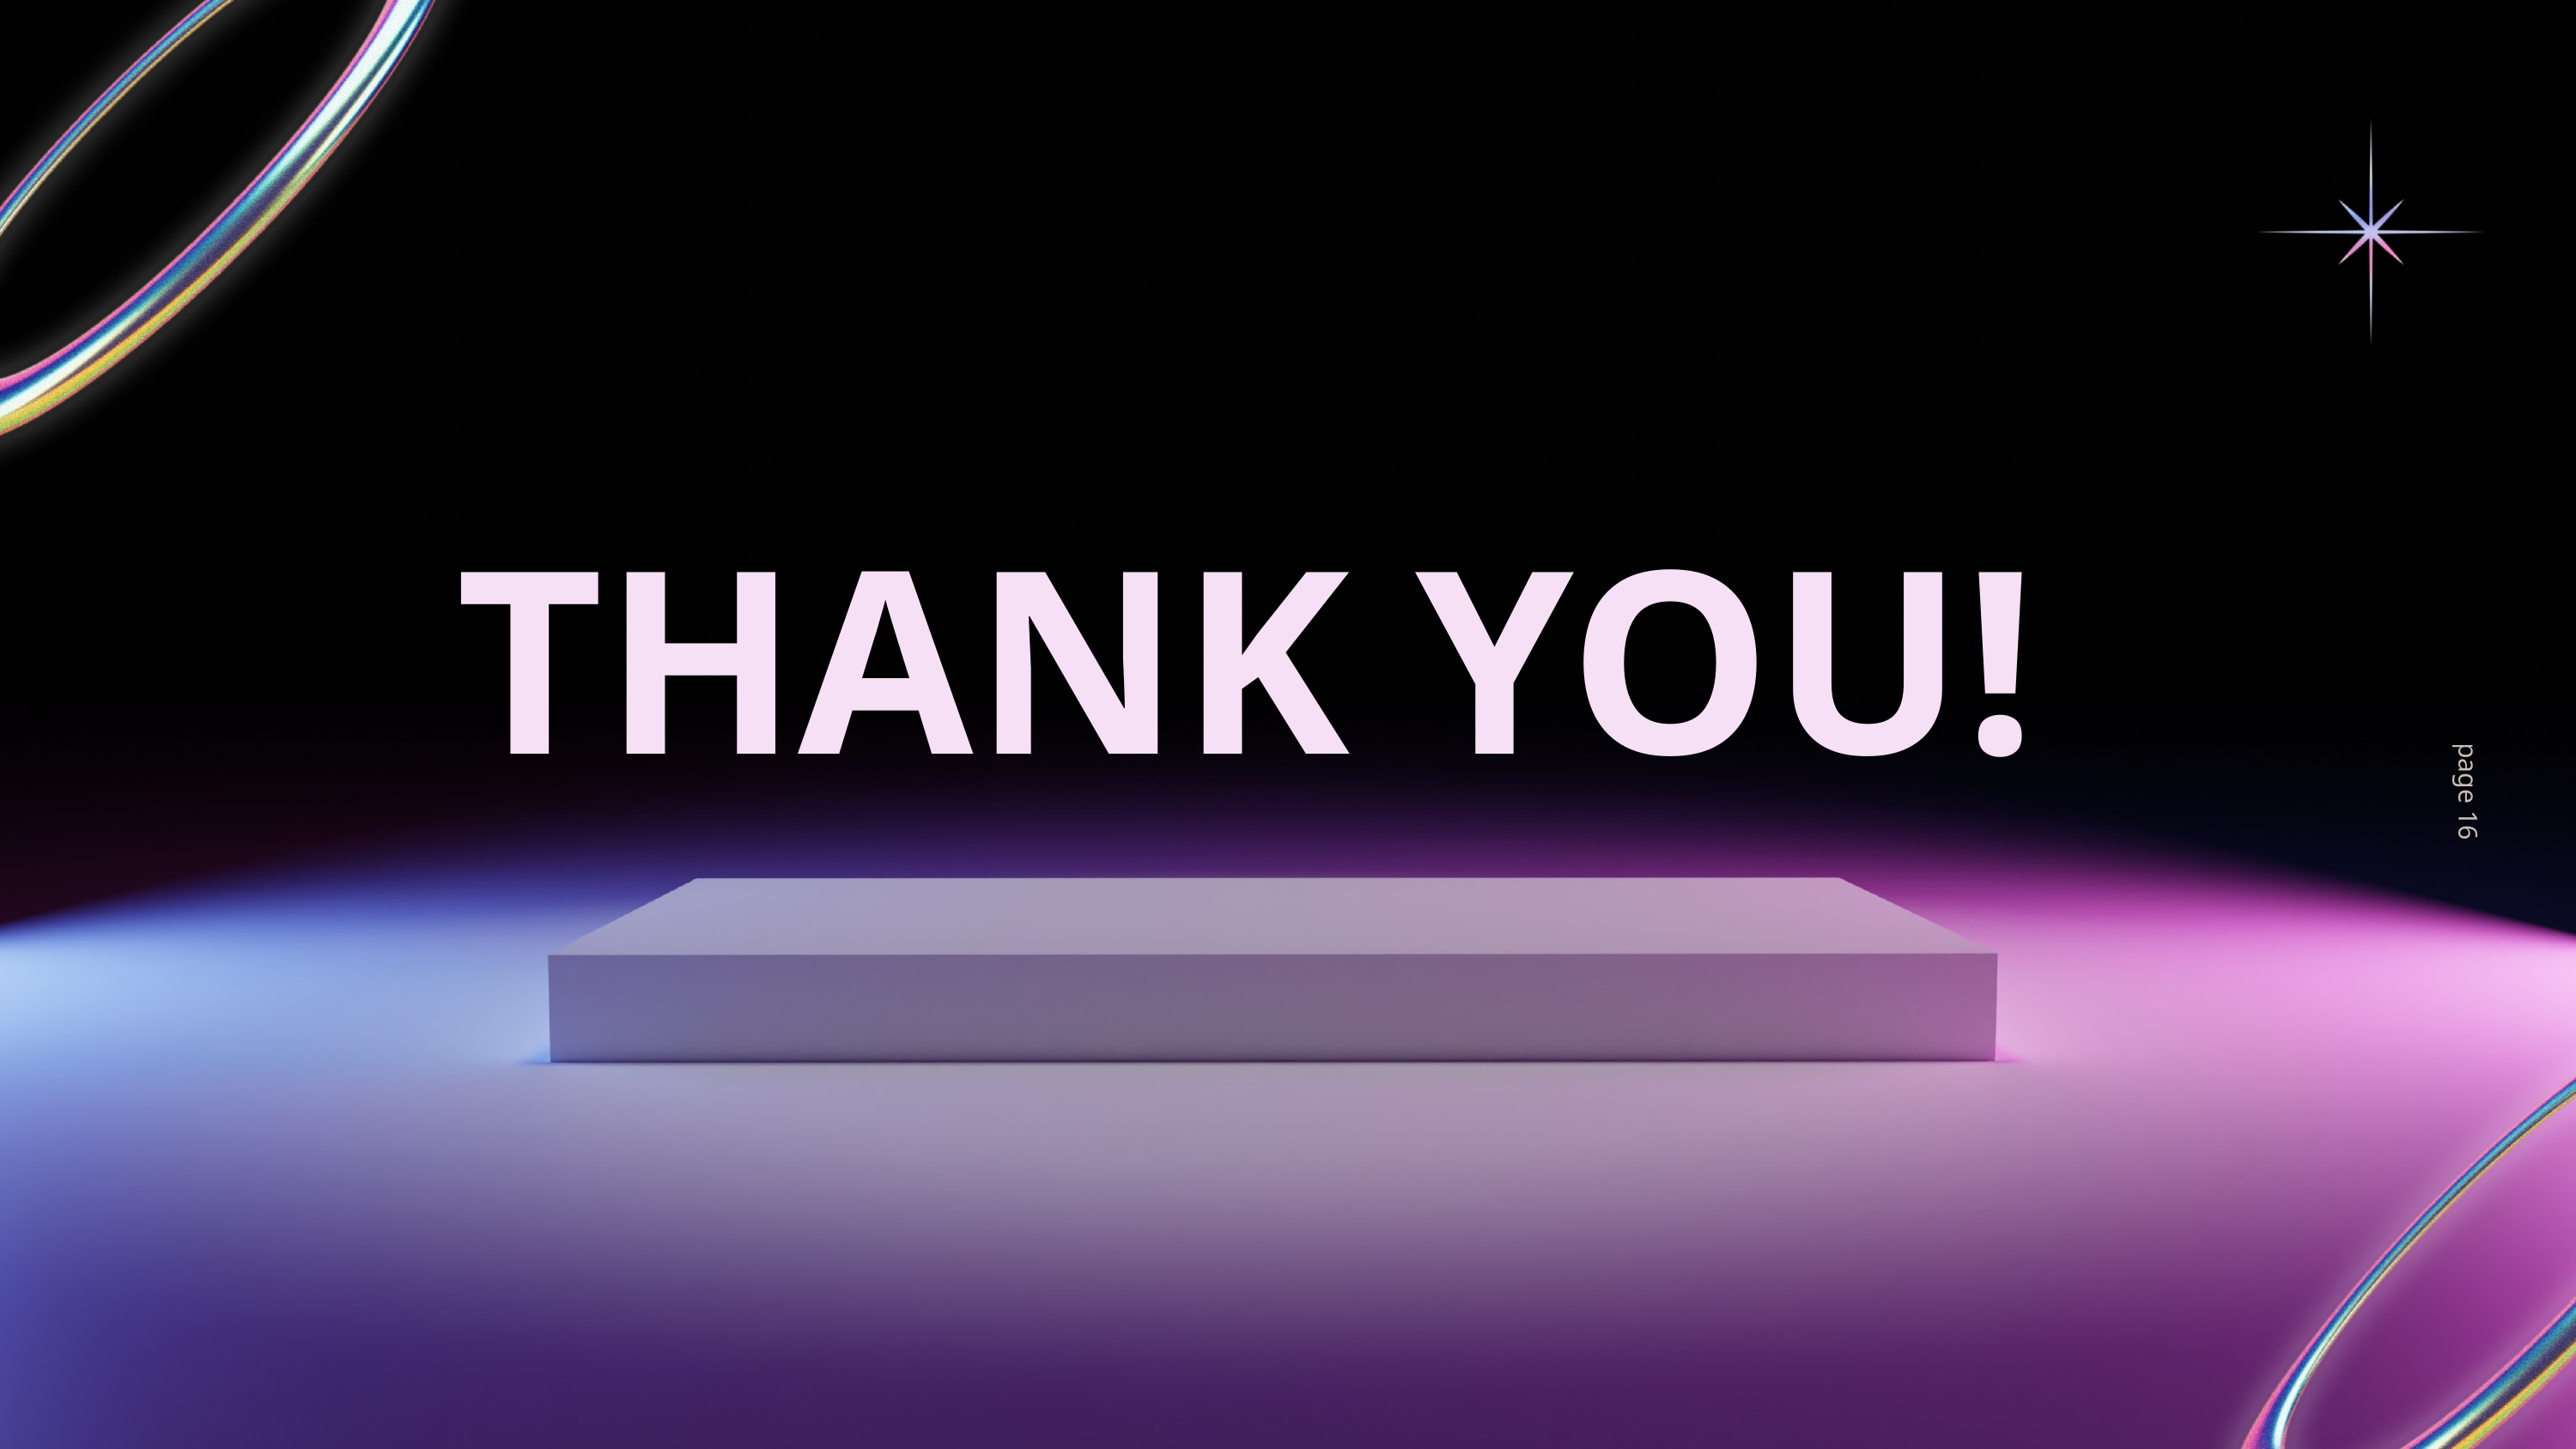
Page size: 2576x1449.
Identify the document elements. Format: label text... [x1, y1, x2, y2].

text_box THANK YOU! [324, 449, 2170, 805]
text_box [2256, 117, 2486, 347]
text_box page 16 [2453, 701, 2490, 882]
text_box [0, 0, 472, 472]
text_box [0, 0, 2576, 1449]
text_box [2210, 976, 2576, 1449]
